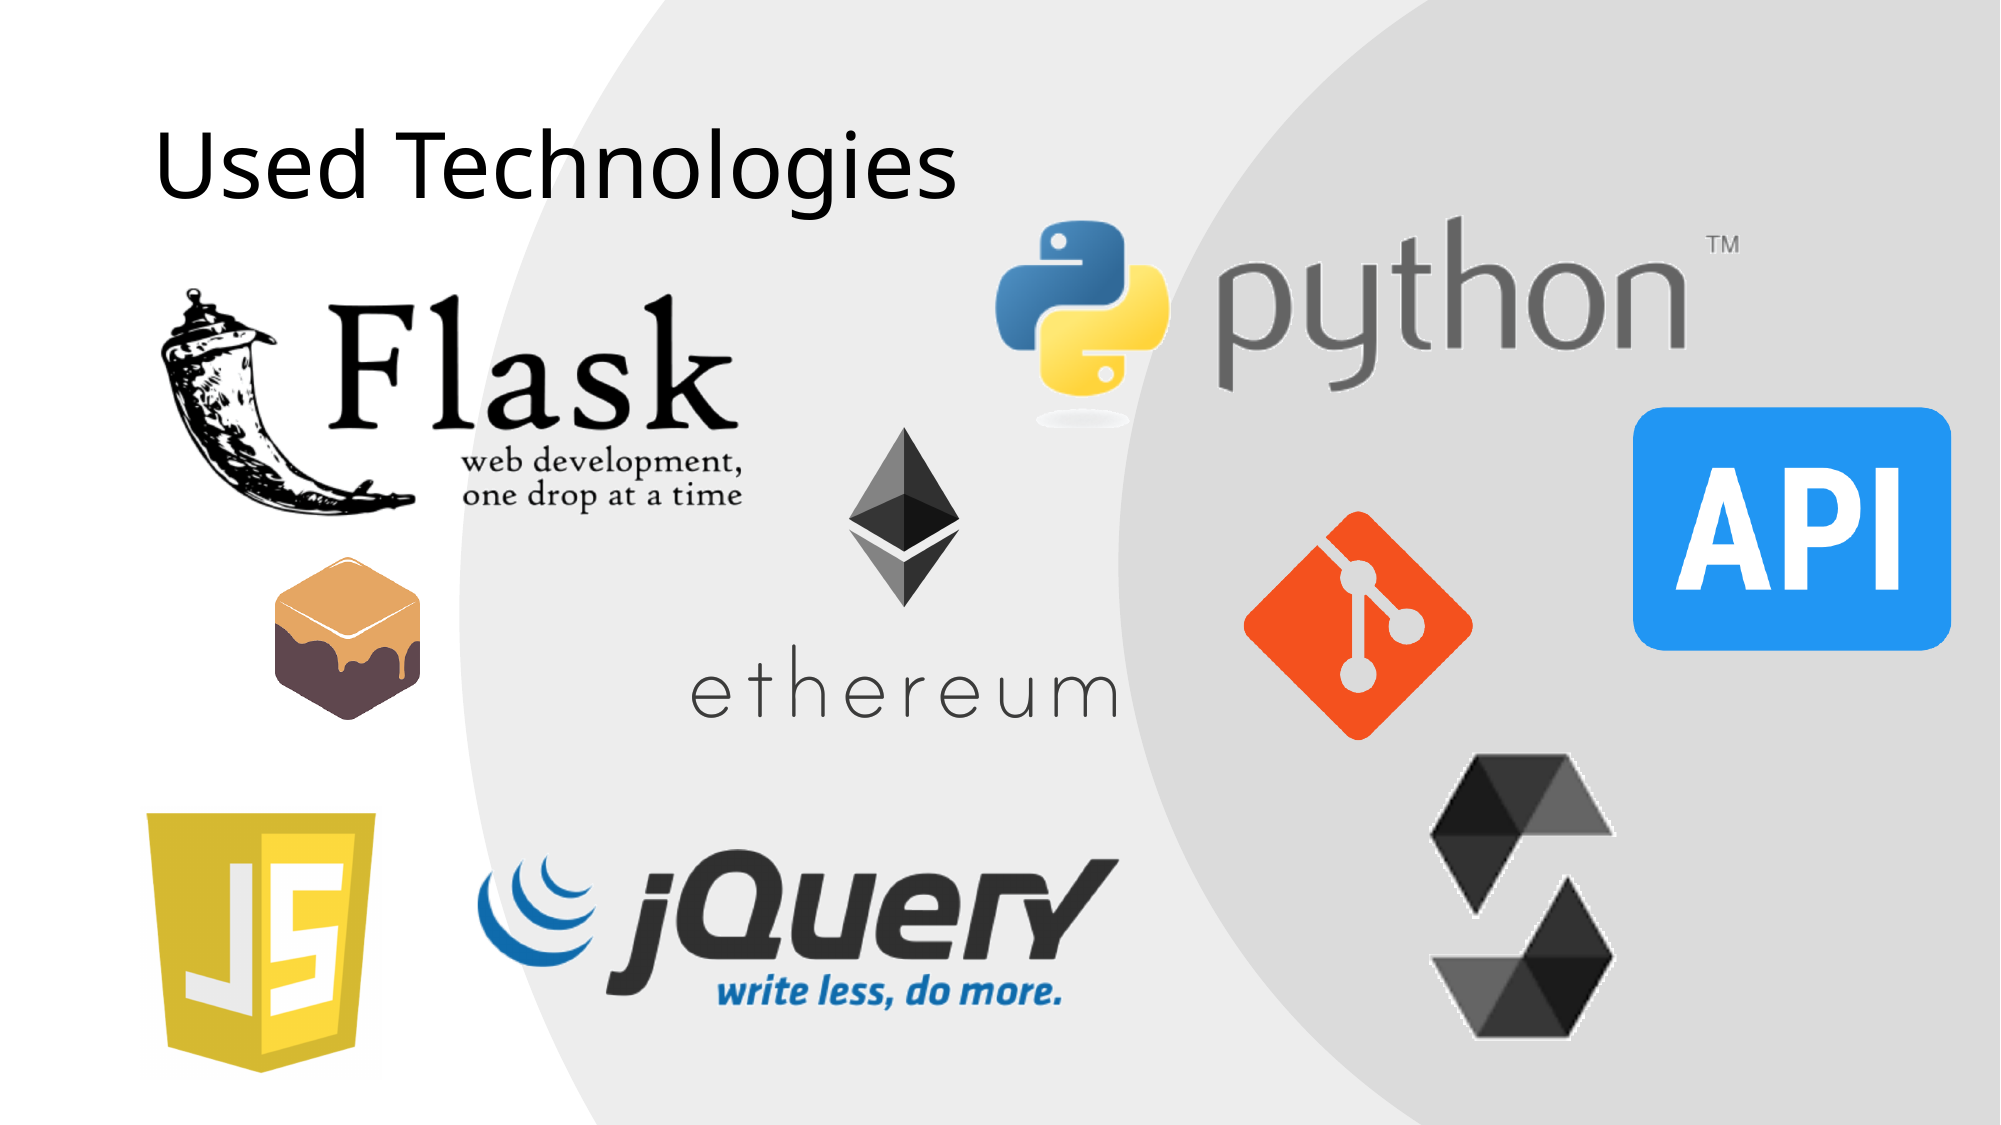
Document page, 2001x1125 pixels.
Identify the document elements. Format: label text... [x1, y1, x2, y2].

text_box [459, 0, 2000, 1125]
picture [275, 557, 420, 720]
picture [140, 806, 382, 1080]
picture [1213, 481, 1637, 1077]
picture [459, 844, 1131, 1017]
picture [151, 202, 1974, 718]
title Used Technologies [137, 59, 459, 278]
